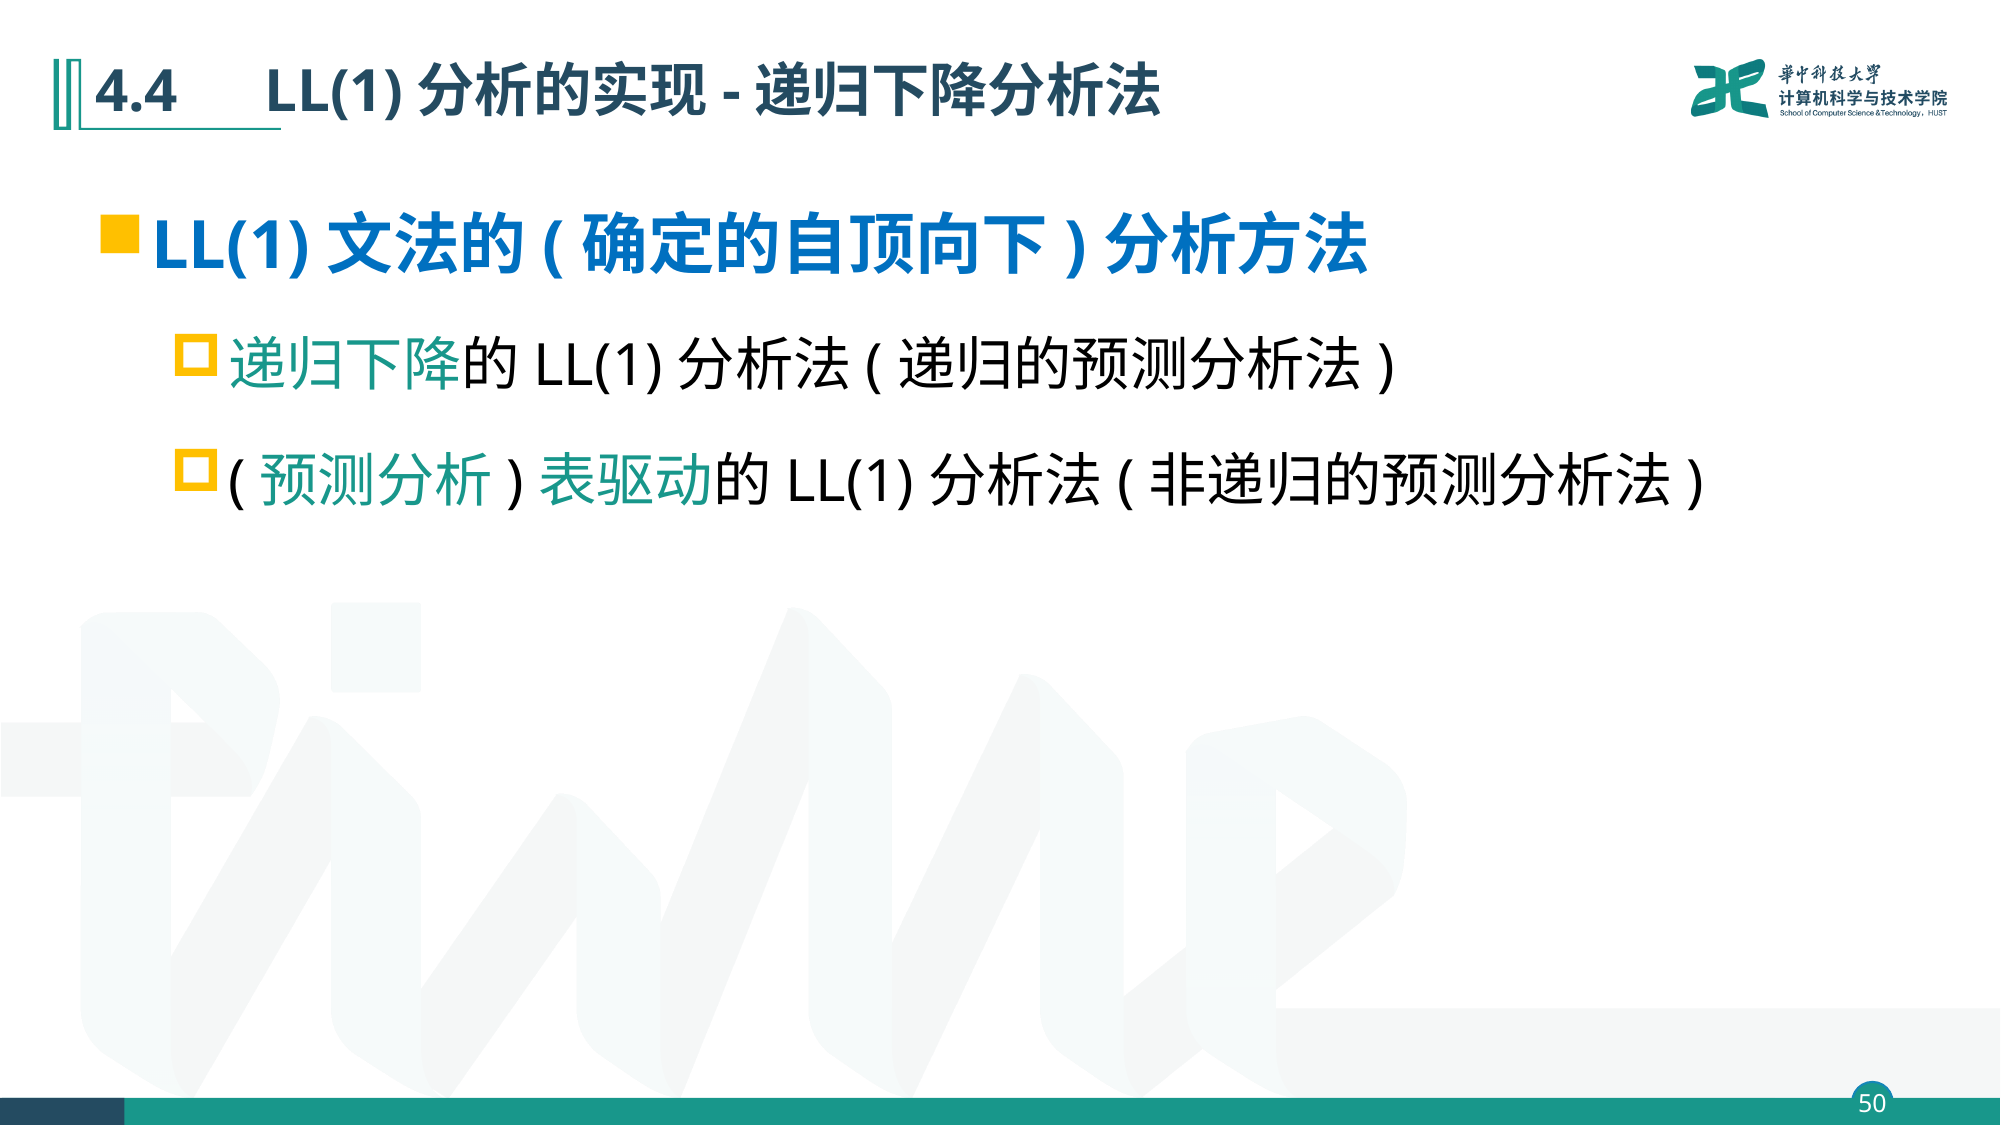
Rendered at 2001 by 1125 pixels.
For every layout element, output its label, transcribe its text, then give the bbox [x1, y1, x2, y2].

title 4.4 LL(1)分析的实现-递归下降分析法 [80, 42, 1805, 144]
picture [1805, 59, 1947, 118]
list LL(1)文法的(确定的自顶向下)分析方法 递归下降的LL(1)分析法(递归的预测分析法) (预测分析)表驱动的LL(1)分析法(非递归的预测分析法) [80, 154, 1937, 1080]
